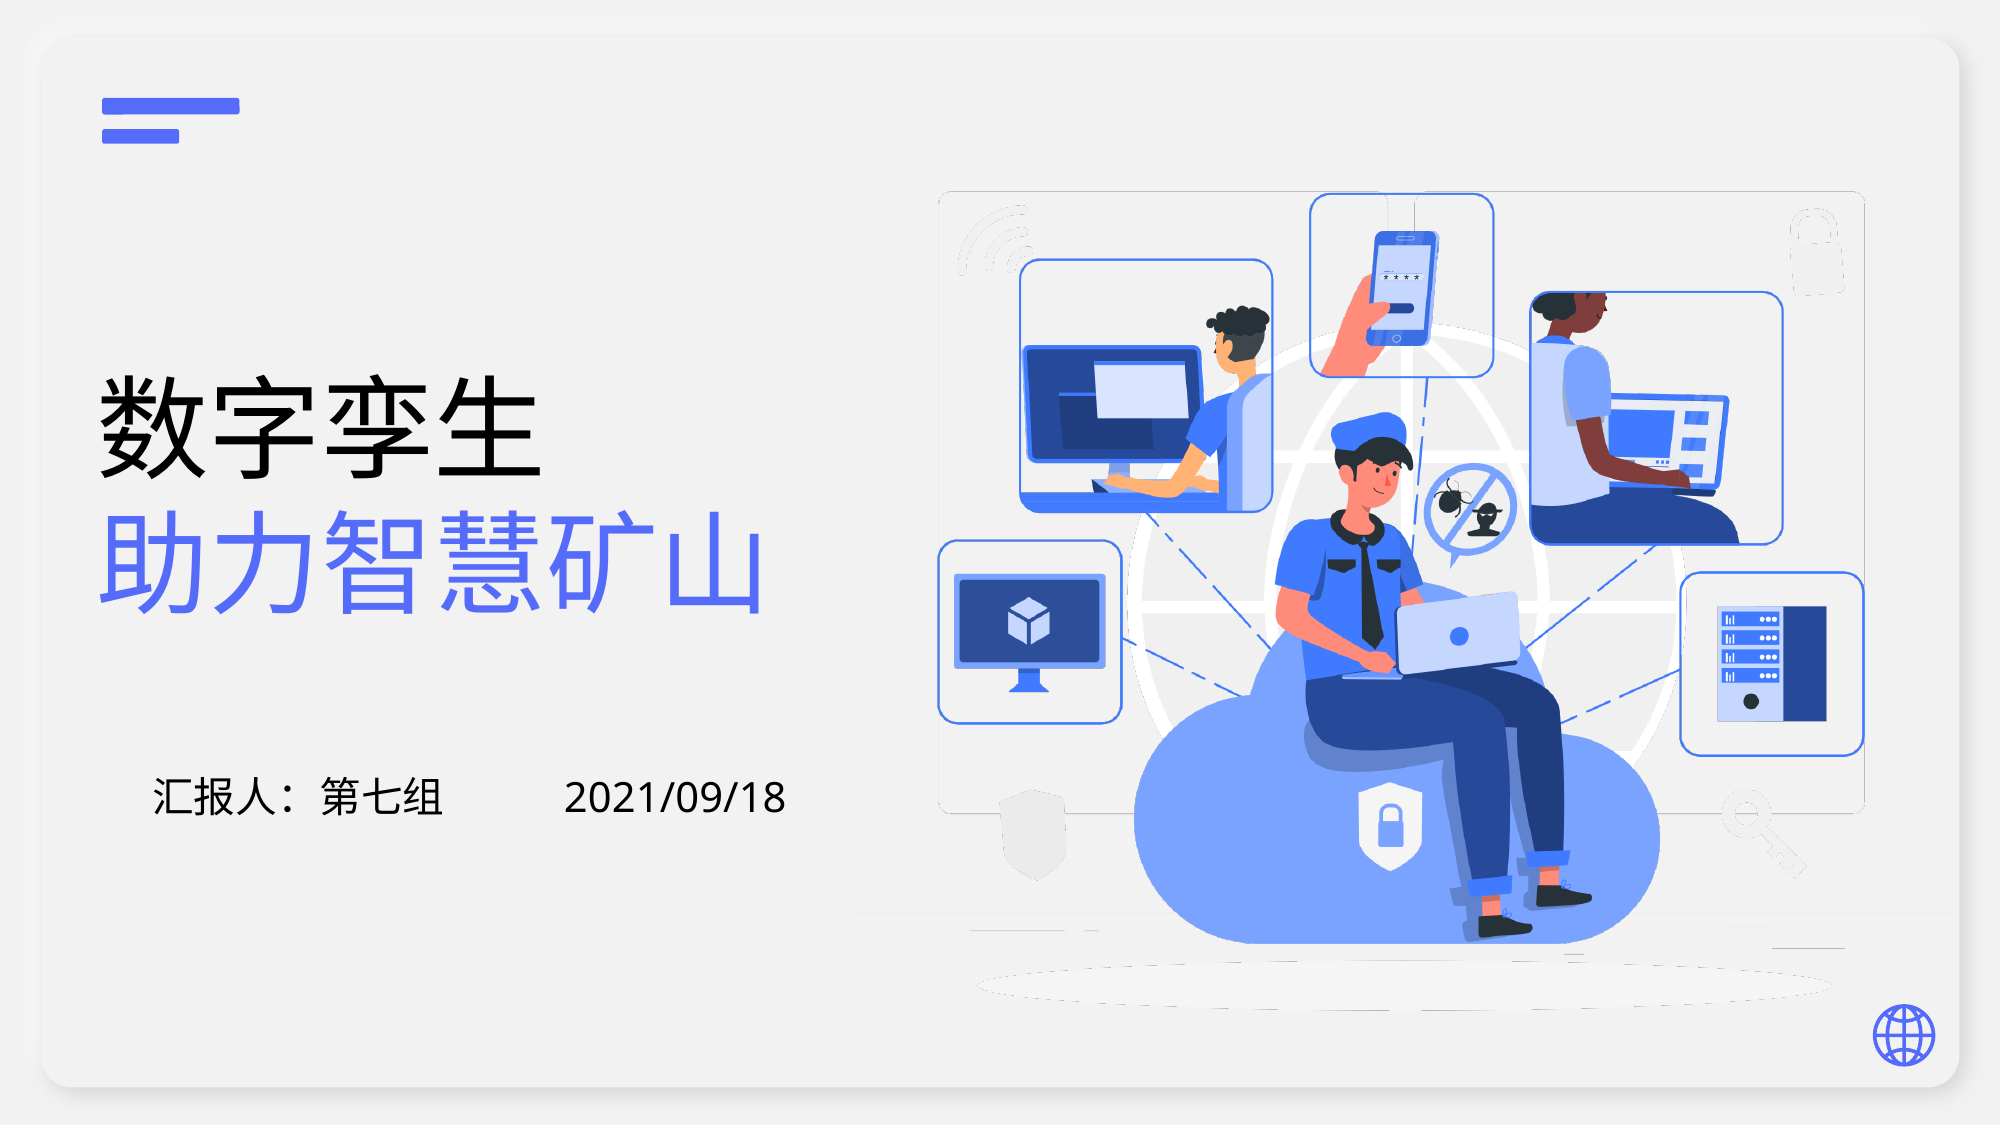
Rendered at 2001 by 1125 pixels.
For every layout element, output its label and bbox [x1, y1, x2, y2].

text_box [40, 37, 1960, 1088]
picture [854, 70, 1955, 1125]
